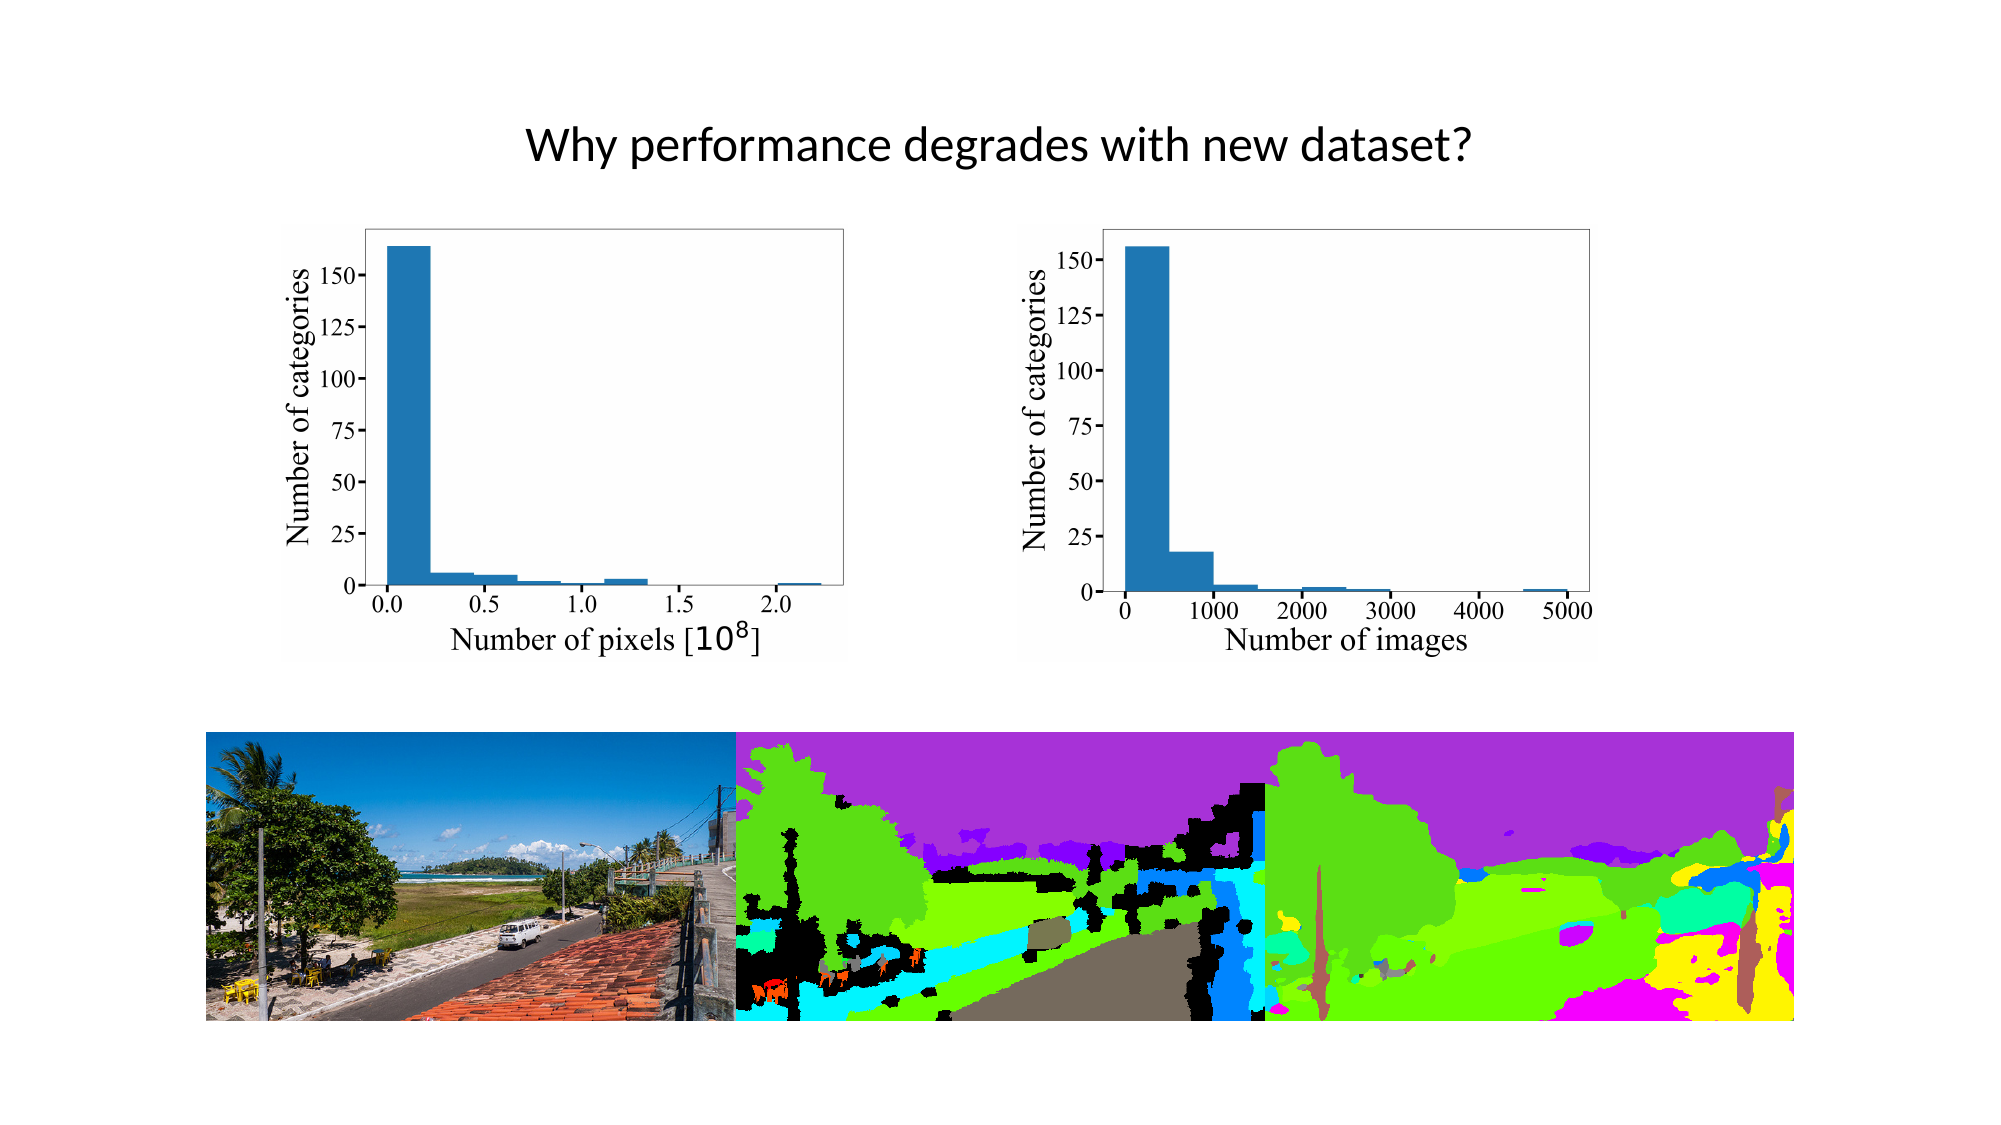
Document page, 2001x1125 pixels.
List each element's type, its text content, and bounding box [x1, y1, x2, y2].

picture [281, 224, 848, 662]
picture [206, 732, 1794, 1021]
picture [1017, 224, 1598, 662]
text_box Why performance degrades with new dataset? [367, 103, 1633, 179]
